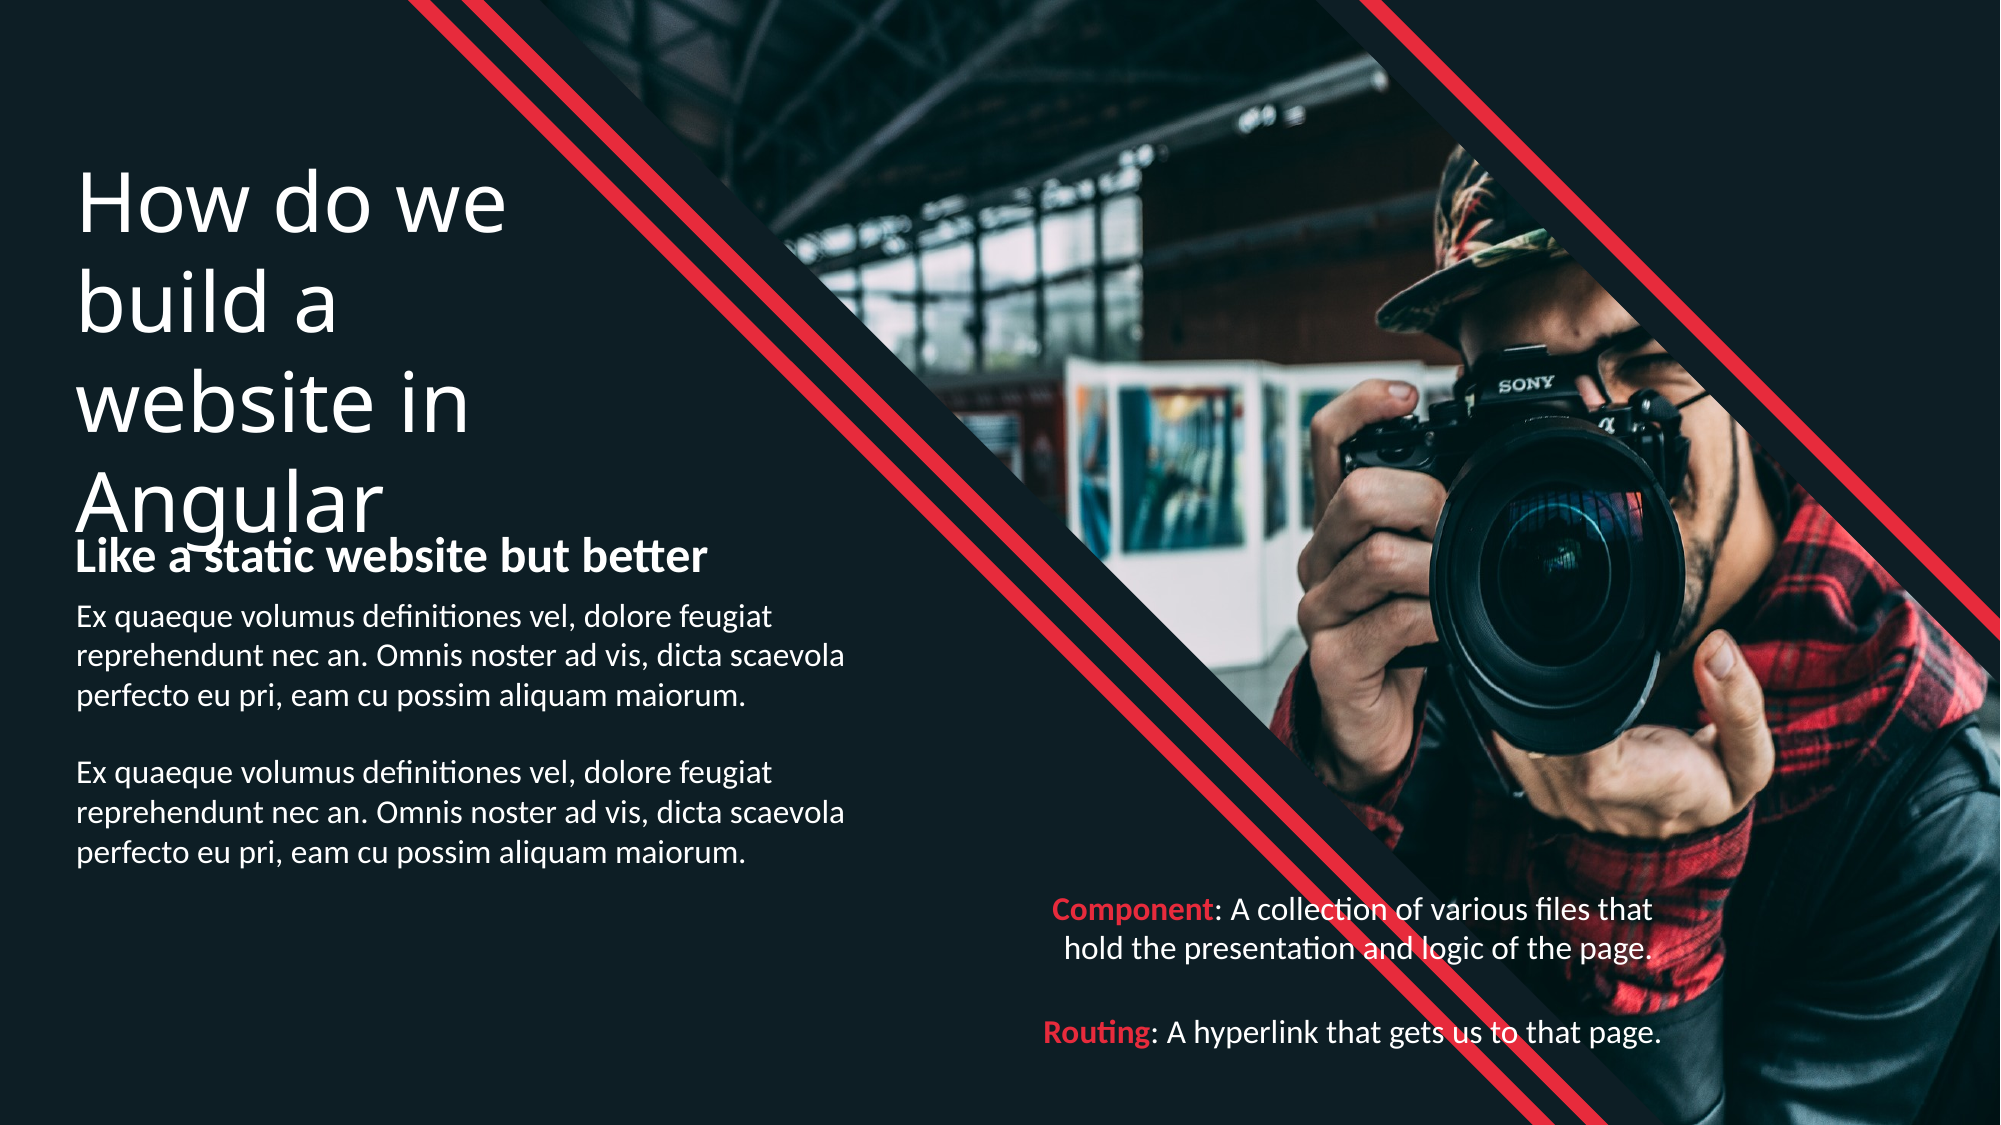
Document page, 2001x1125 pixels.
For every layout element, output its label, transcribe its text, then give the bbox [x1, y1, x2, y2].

text_box [407, 0, 539, 132]
text_box [461, 0, 539, 78]
text_box Ex quaeque volumus definitiones vel, dolore feugiat reprehendunt nec an. Omnis noster ad vis, dicta scaevola perfecto eu pri, eam cu possim aliquam maiorum. [61, 588, 539, 721]
text_box How do we build a website in Angular [60, 142, 539, 517]
text_box Ex quaeque volumus definitiones vel, dolore feugiat reprehendunt nec an. Omnis noster ad vis, dicta scaevola perfecto eu pri, eam cu possim aliquam maiorum. [61, 742, 539, 878]
text_box Like a static website but better [60, 517, 539, 588]
picture [539, 0, 2001, 1125]
